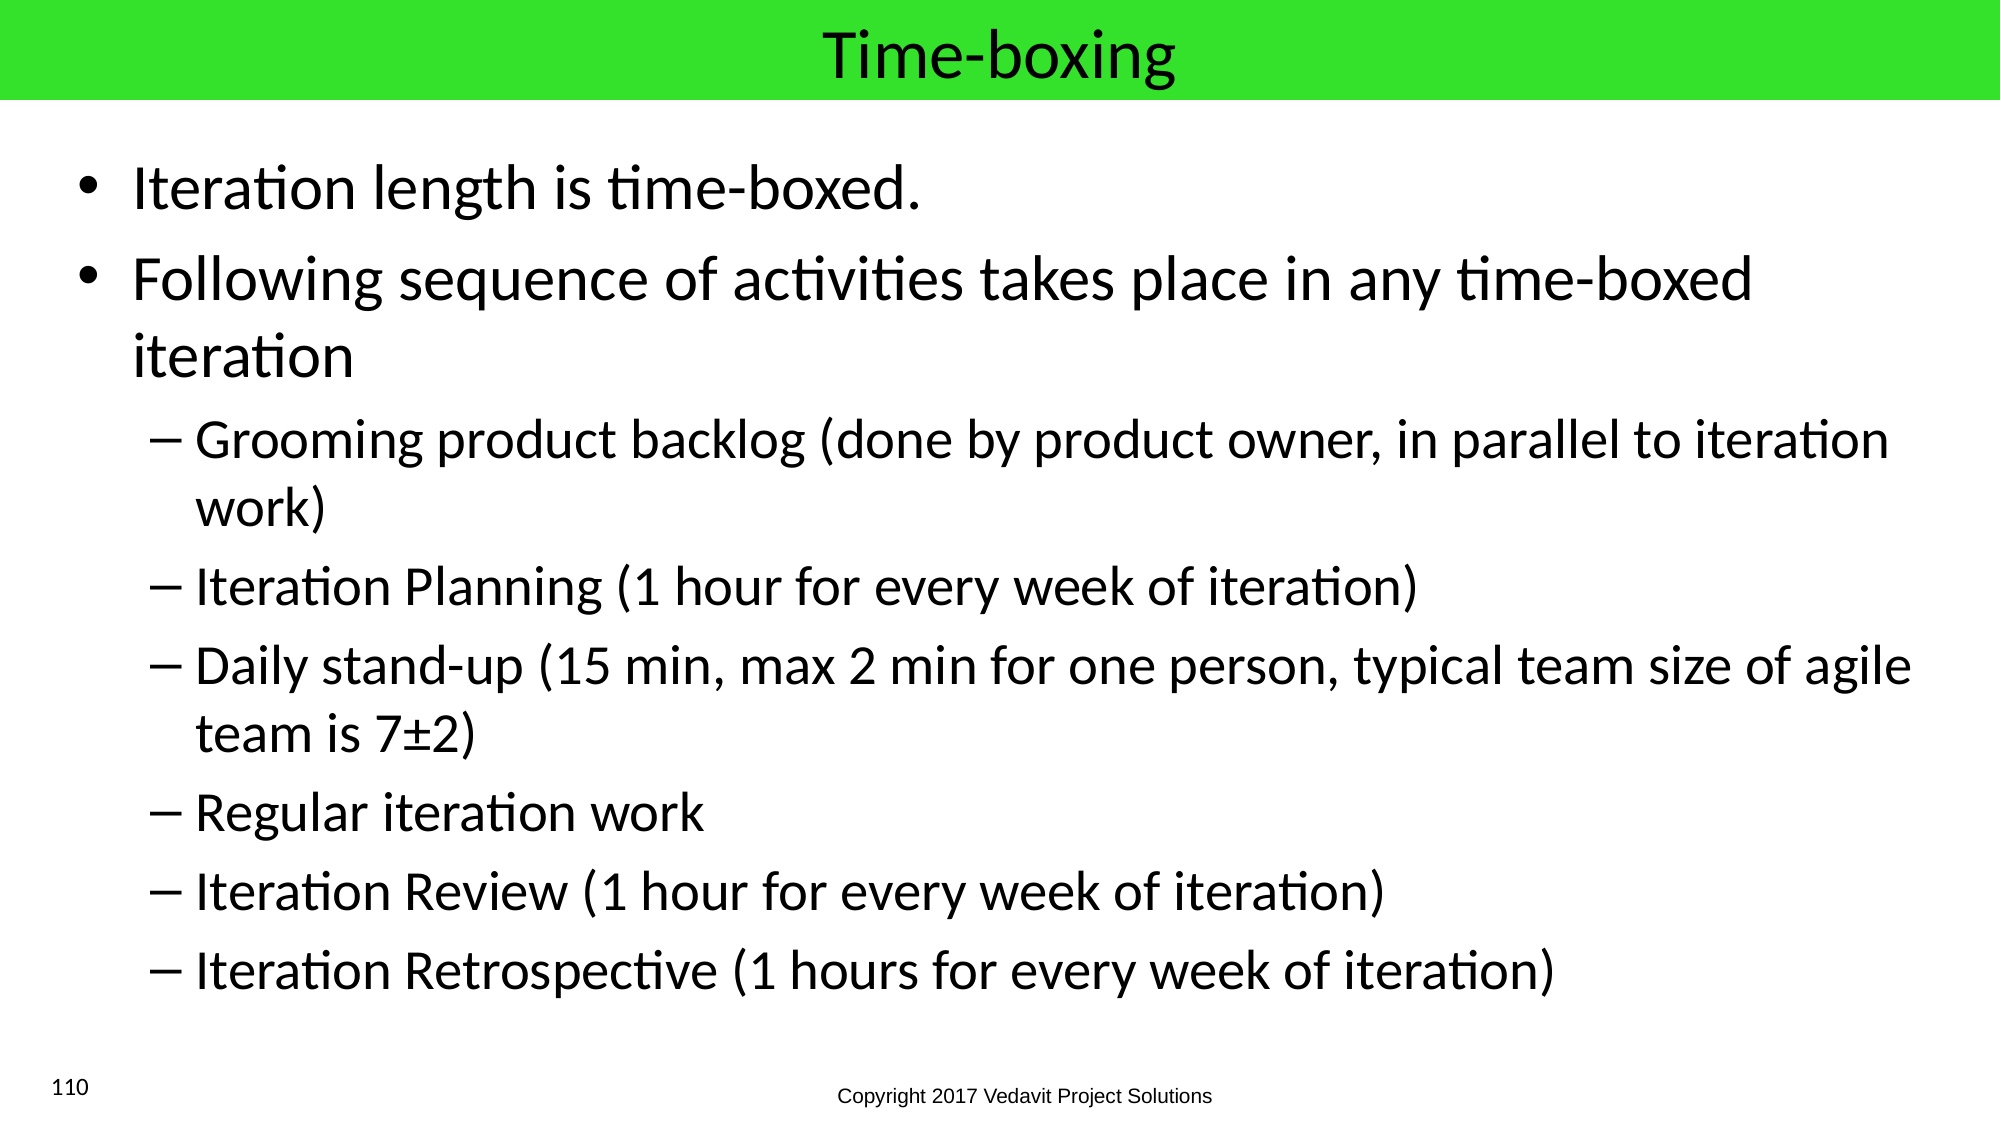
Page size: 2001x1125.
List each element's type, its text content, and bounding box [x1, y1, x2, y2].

list Iteration length is time-boxed. Following sequence of activities takes place in any time-boxed iteration Grooming product backlog (done by product owner, in parallel to iteration work) Iteration Planning (1 hour for every week of iteration) Daily stand-up (15 min, max 2 min for one person, typical team size of agile team is 7±2) Regular iteration work Iteration Review (1 hour for every week of iteration) Iteration Retrospective (1 hours for every week of iteration) [62, 137, 1938, 1013]
title Time-boxing [0, 0, 2000, 100]
slide_number 110 [3, 1055, 137, 1116]
